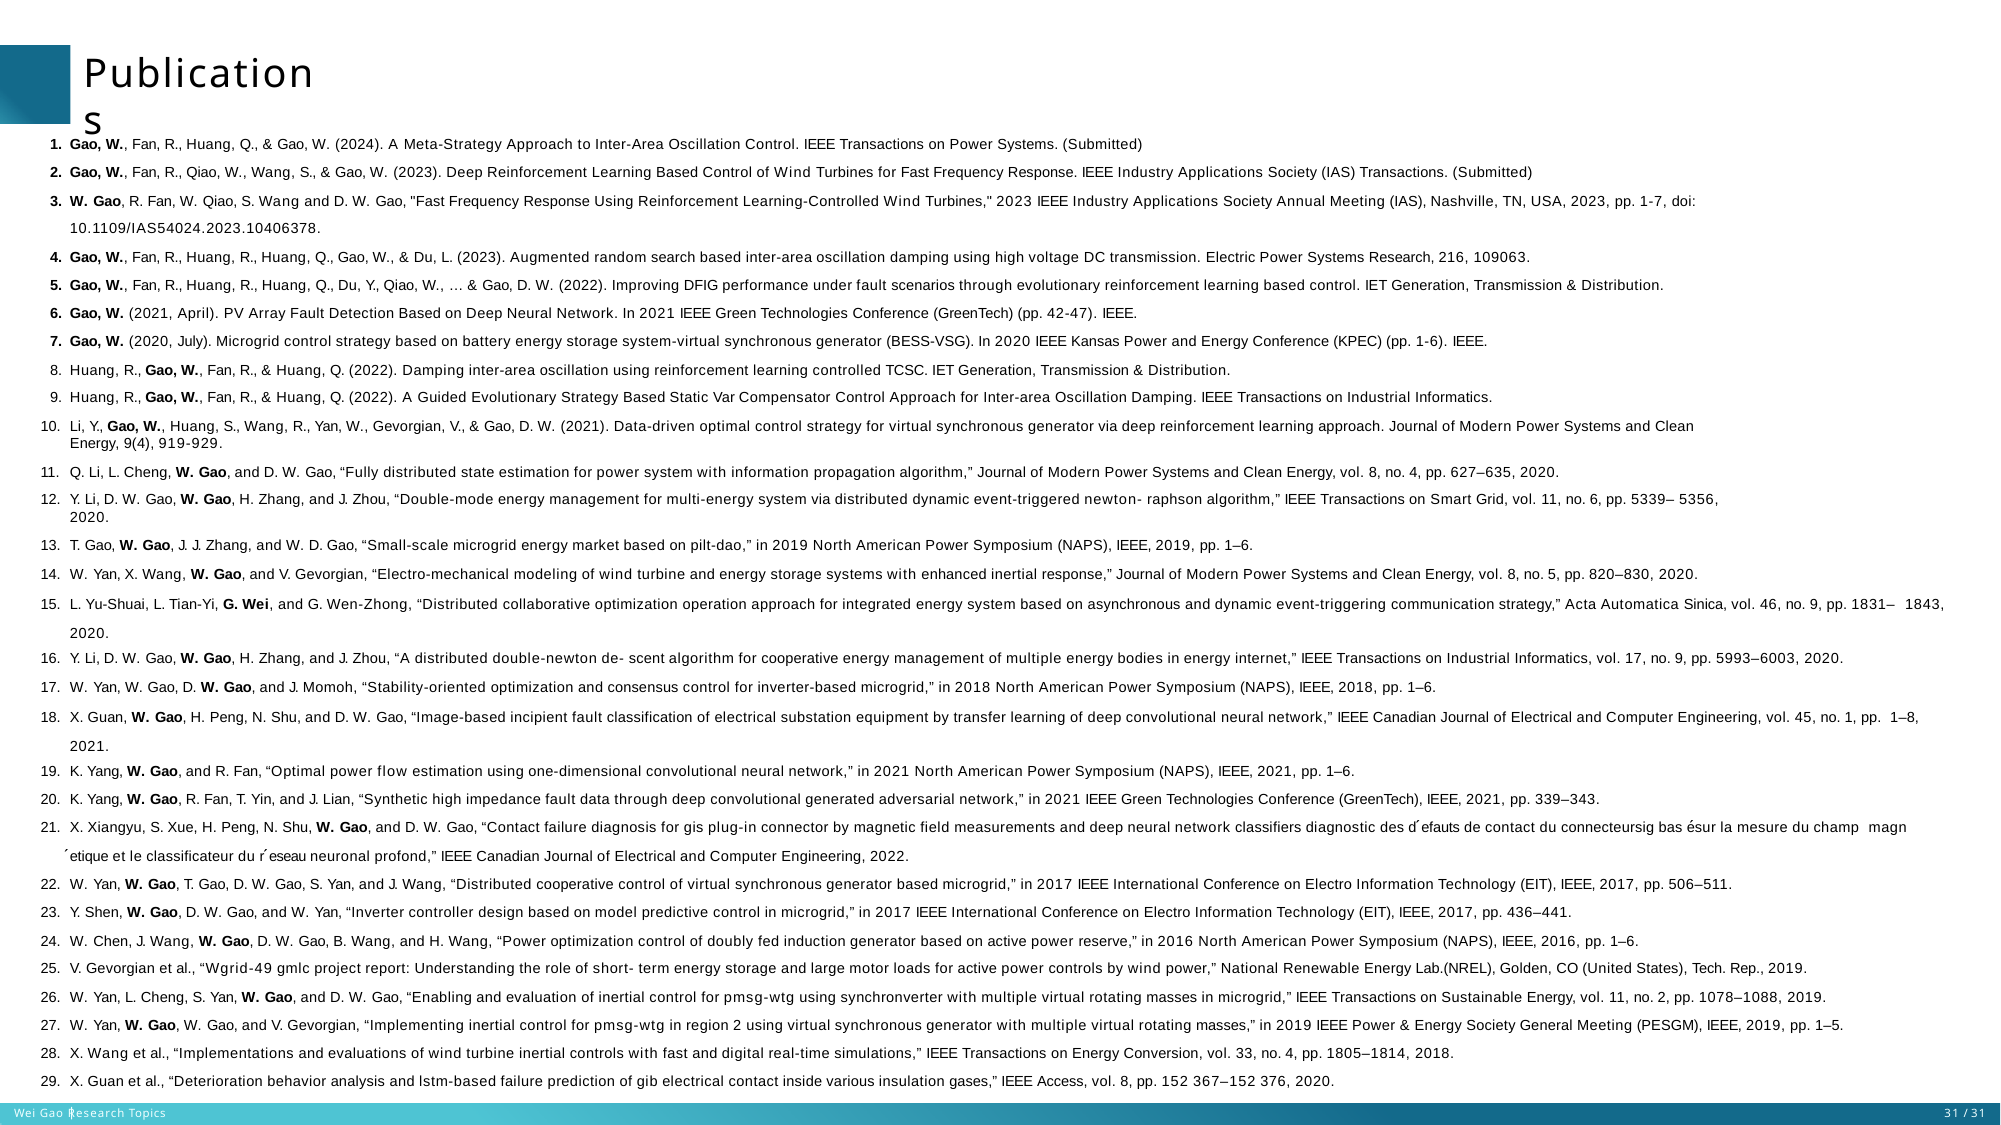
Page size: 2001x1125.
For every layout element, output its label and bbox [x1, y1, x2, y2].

text_box [0, 45, 2000, 1125]
title [81, 45, 330, 122]
